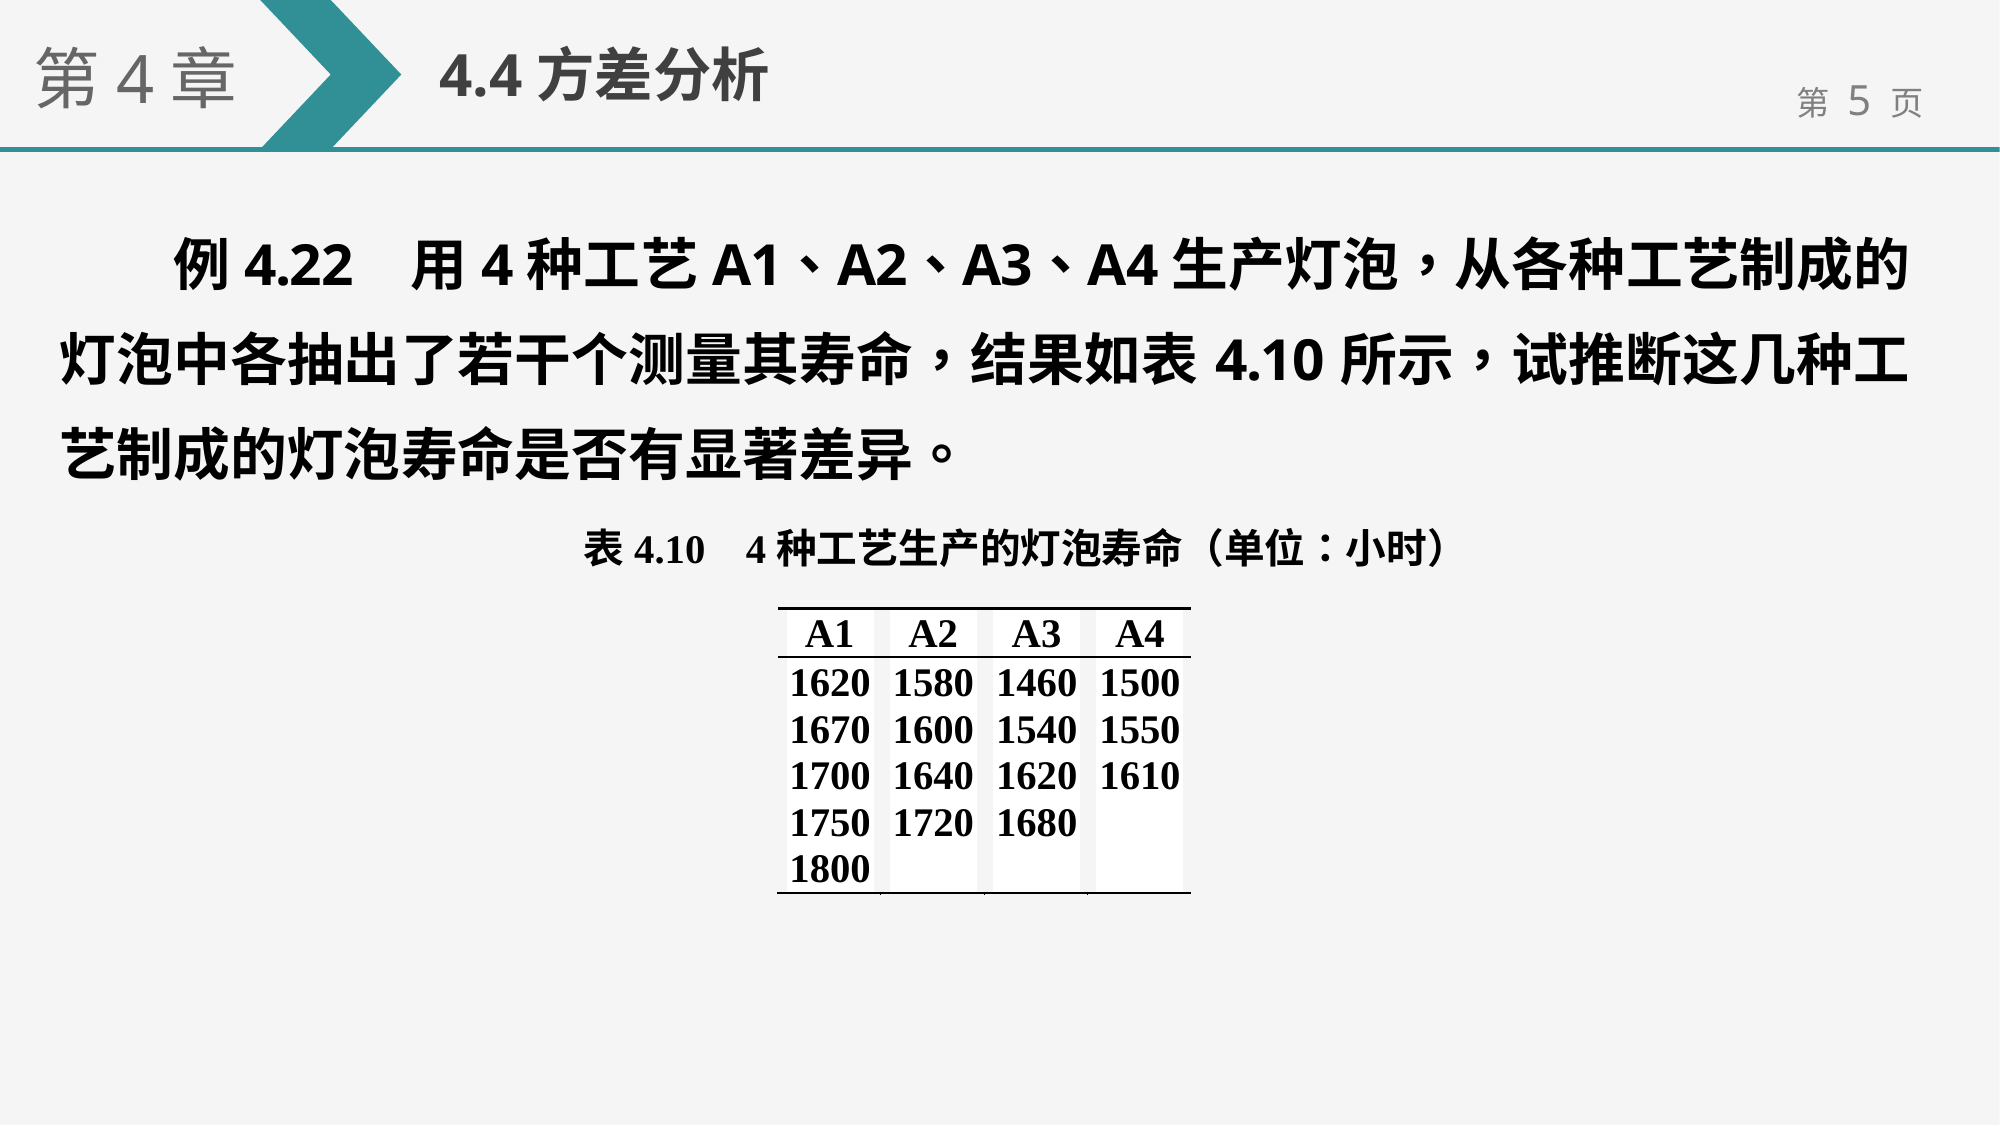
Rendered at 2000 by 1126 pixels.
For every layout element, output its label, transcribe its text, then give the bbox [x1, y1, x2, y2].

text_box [59, 218, 1907, 926]
text_box 4.4方差分析 [424, 31, 1366, 116]
text_box 第4章 [19, 29, 253, 125]
text_box [258, 0, 403, 148]
